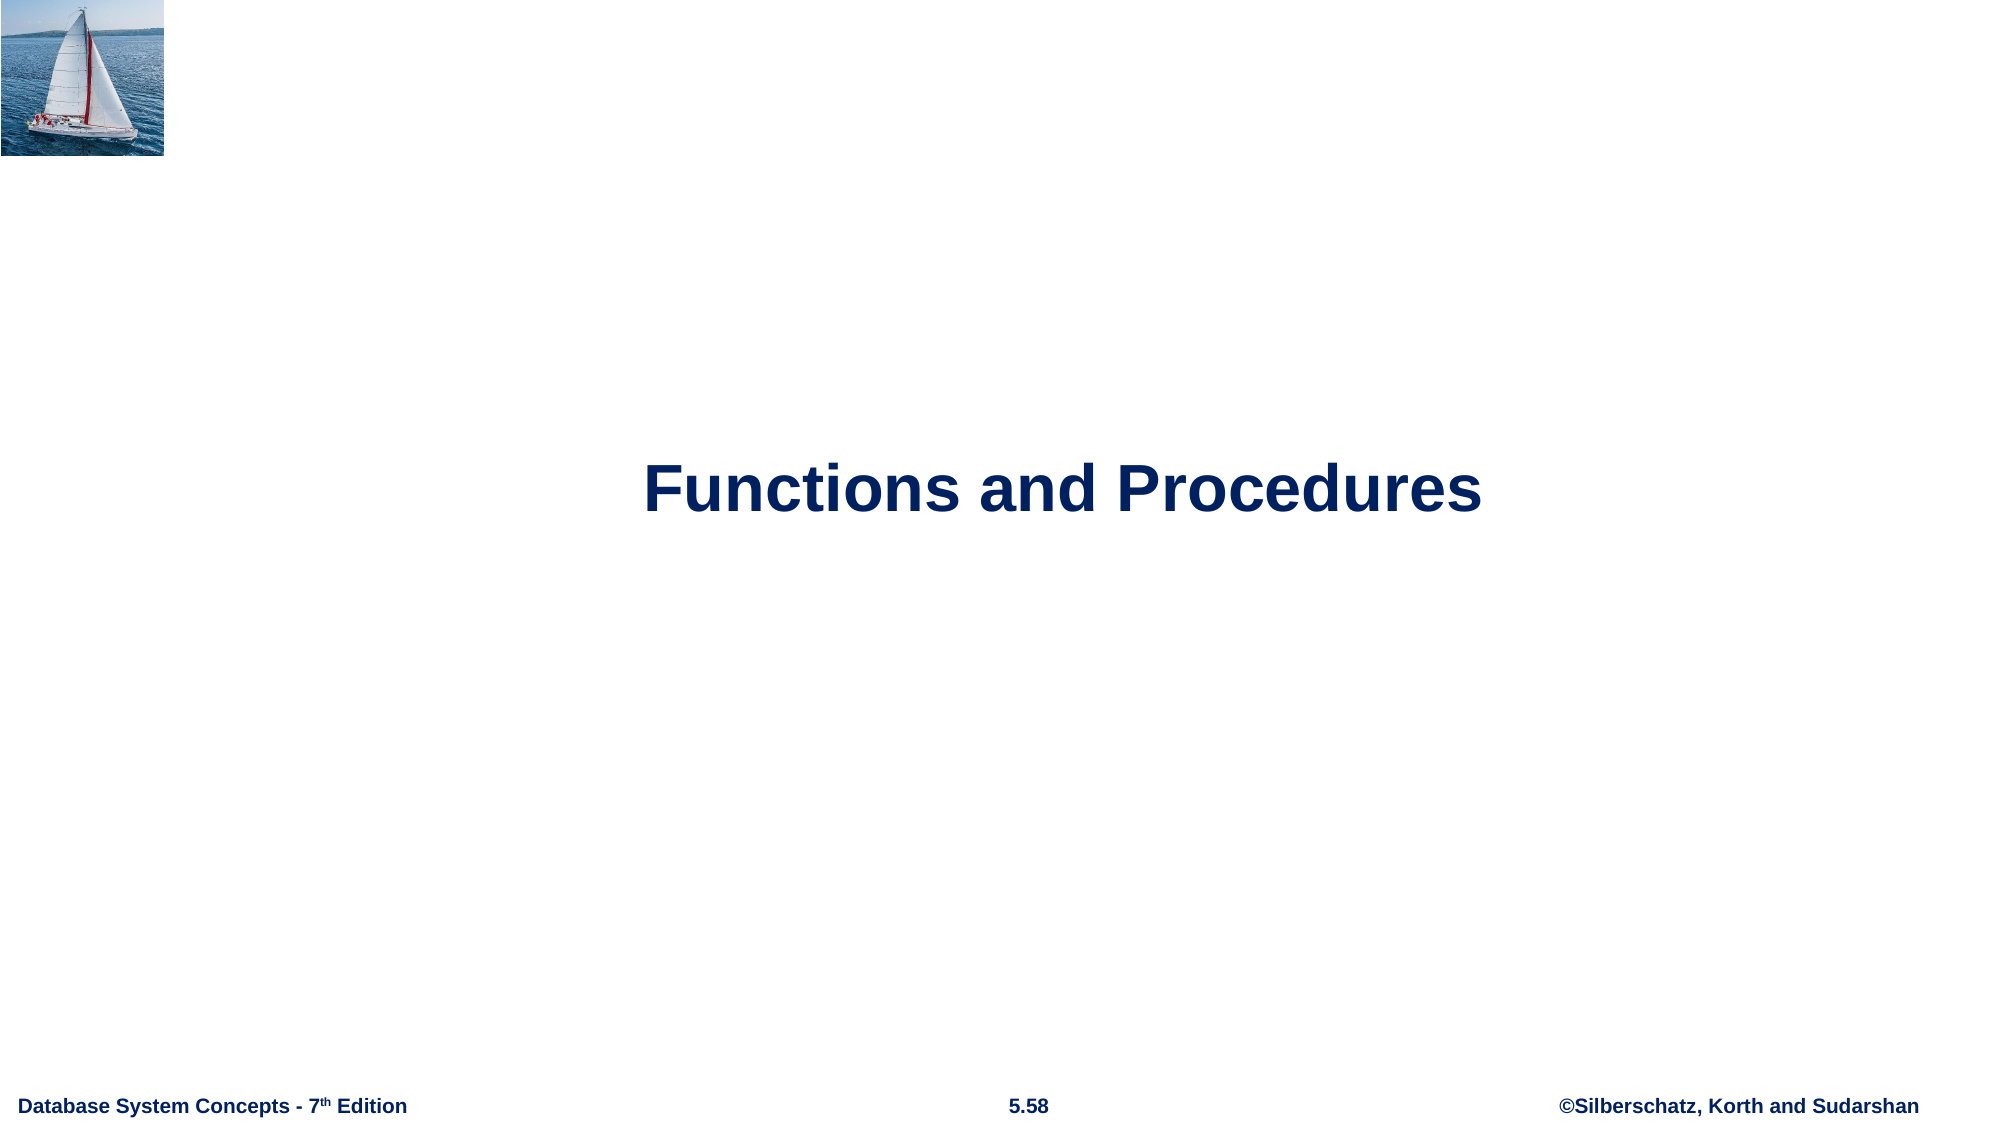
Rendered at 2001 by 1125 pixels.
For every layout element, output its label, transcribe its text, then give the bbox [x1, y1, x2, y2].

picture [1, 0, 164, 156]
list Functions and Procedures [628, 437, 1559, 672]
